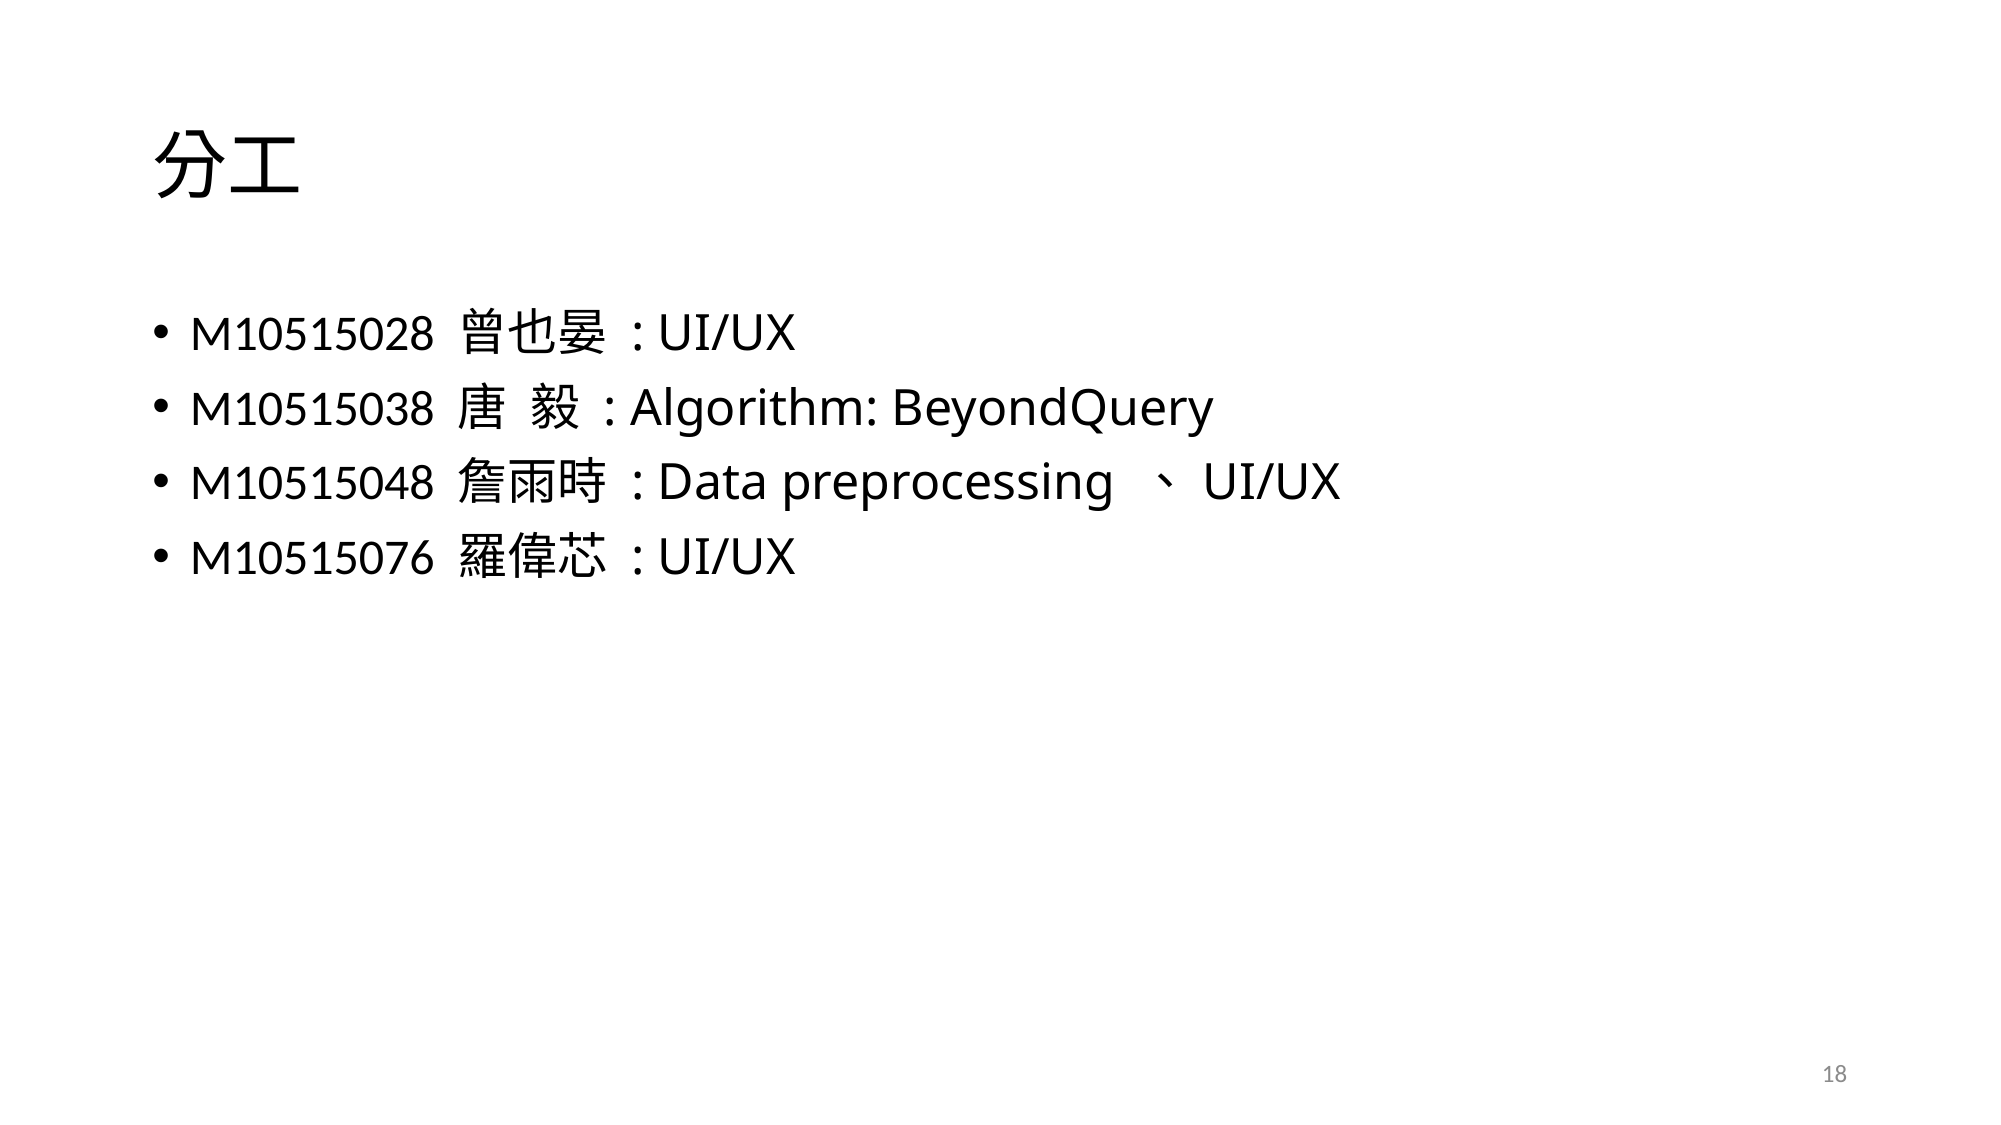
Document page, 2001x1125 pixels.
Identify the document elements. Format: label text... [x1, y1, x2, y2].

slide_number 18 [1412, 1042, 1863, 1103]
title 分工 [137, 59, 1863, 278]
list M10515028 曾也晏 : UI/UX M10515038 唐 毅 : Algorithm: BeyondQuery M10515048 詹雨時 : Data preprocessing 、UI/UX M10515076 羅偉芯 : UI/UX [137, 299, 1863, 1014]
